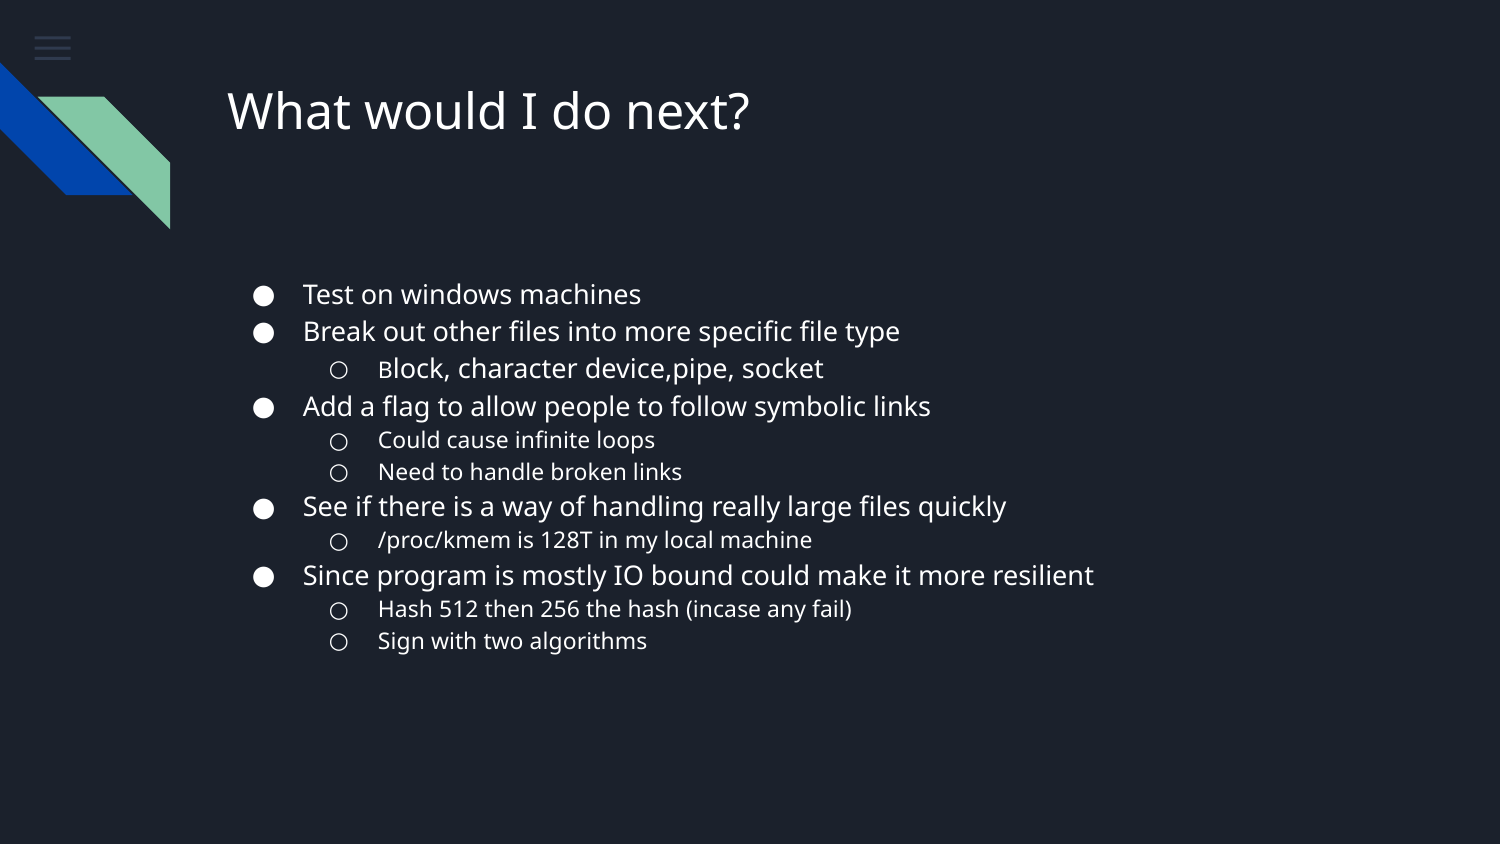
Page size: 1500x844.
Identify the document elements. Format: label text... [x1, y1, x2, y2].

list Test on windows machines Break out other files into more specific file type Block, character device,pipe, socket Add a flag to allow people to follow symbolic links Could cause infinite loops Need to handle broken links See if there is a way of handling really large files quickly /proc/kmem is 128T in my local machine Since program is mostly IO bound could make it more resilient Hash 512 then 256 the hash (incase any fail) Sign with two algorithms [212, 257, 1368, 735]
title What would I do next? [212, 64, 1368, 215]
